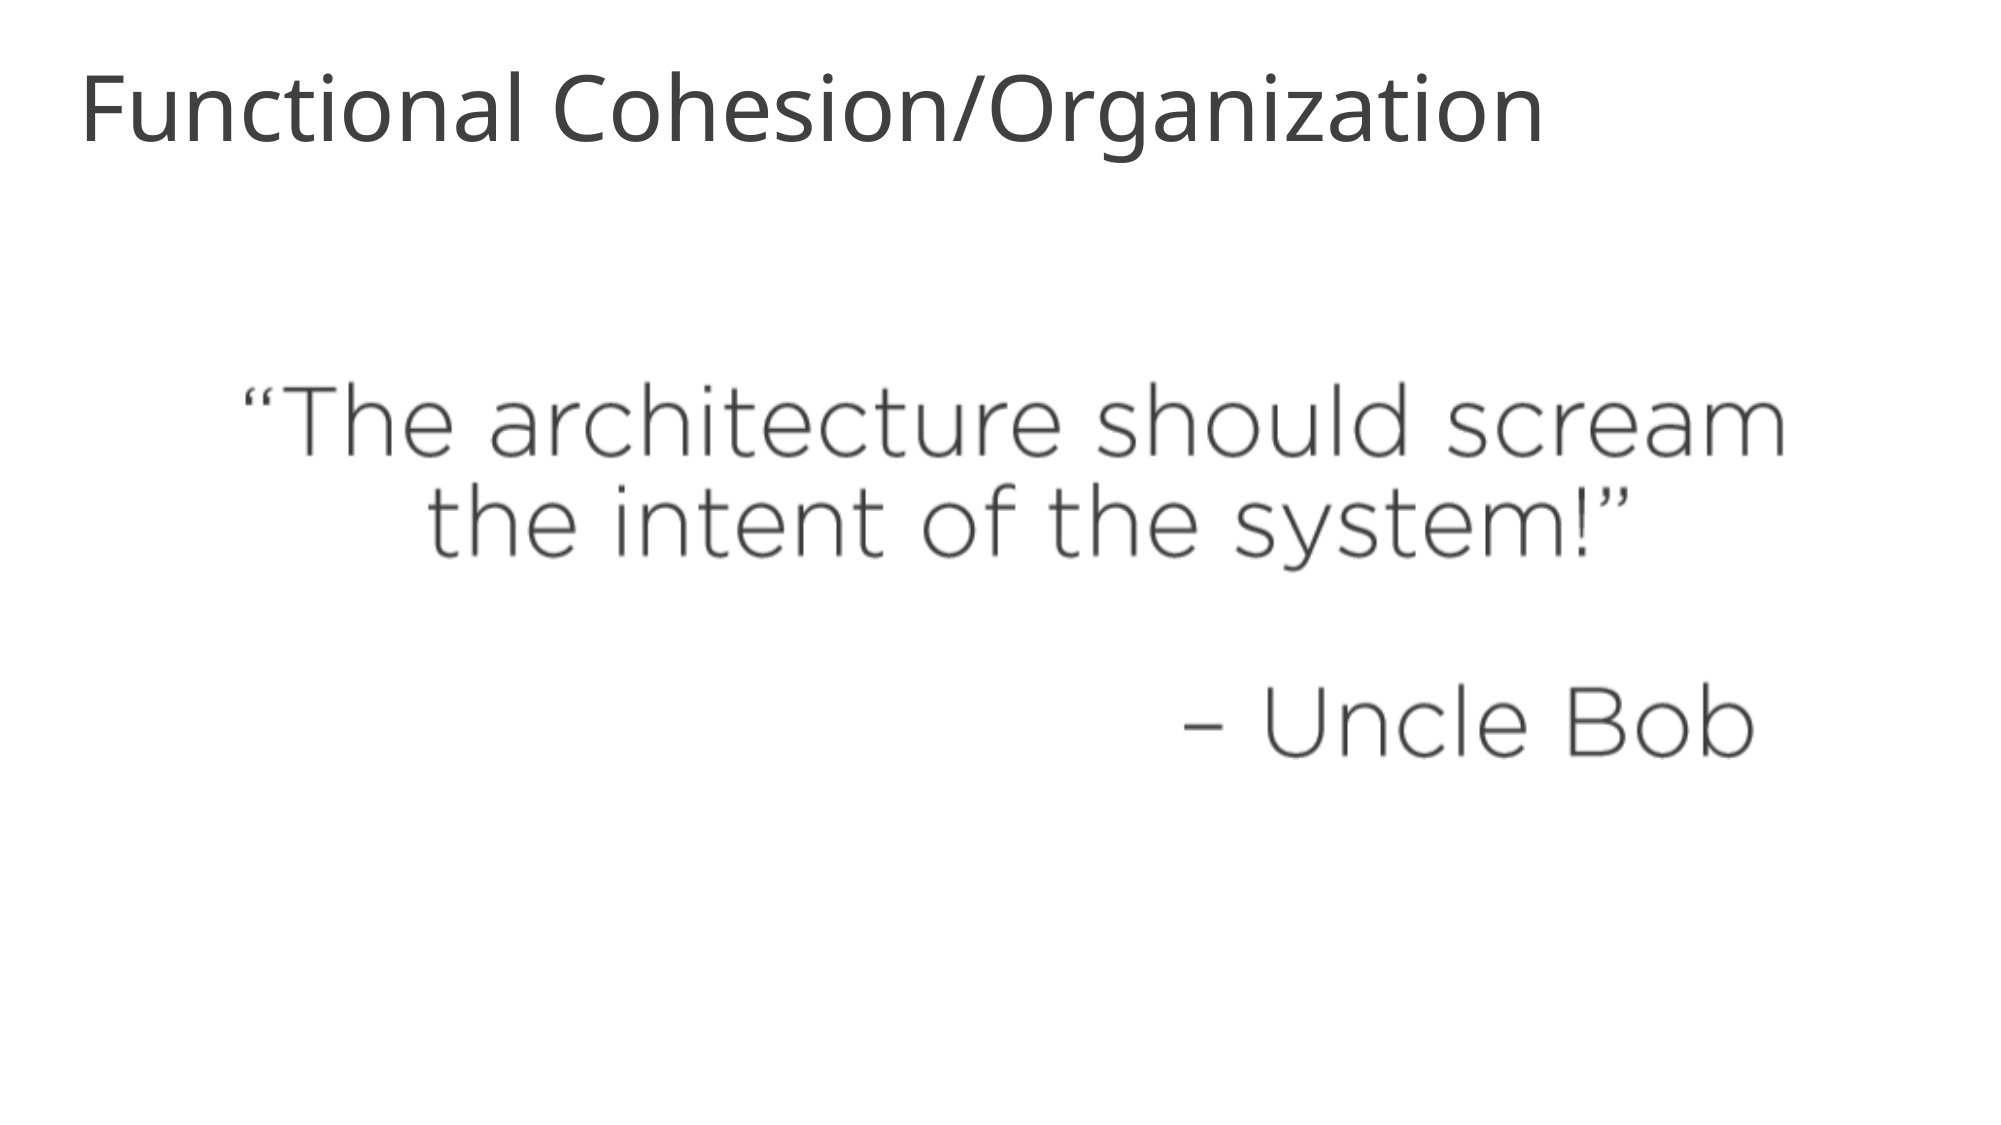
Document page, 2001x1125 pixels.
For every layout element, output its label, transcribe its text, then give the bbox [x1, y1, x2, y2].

picture [44, 250, 1898, 875]
title Functional Cohesion/Organization [54, 47, 1937, 196]
